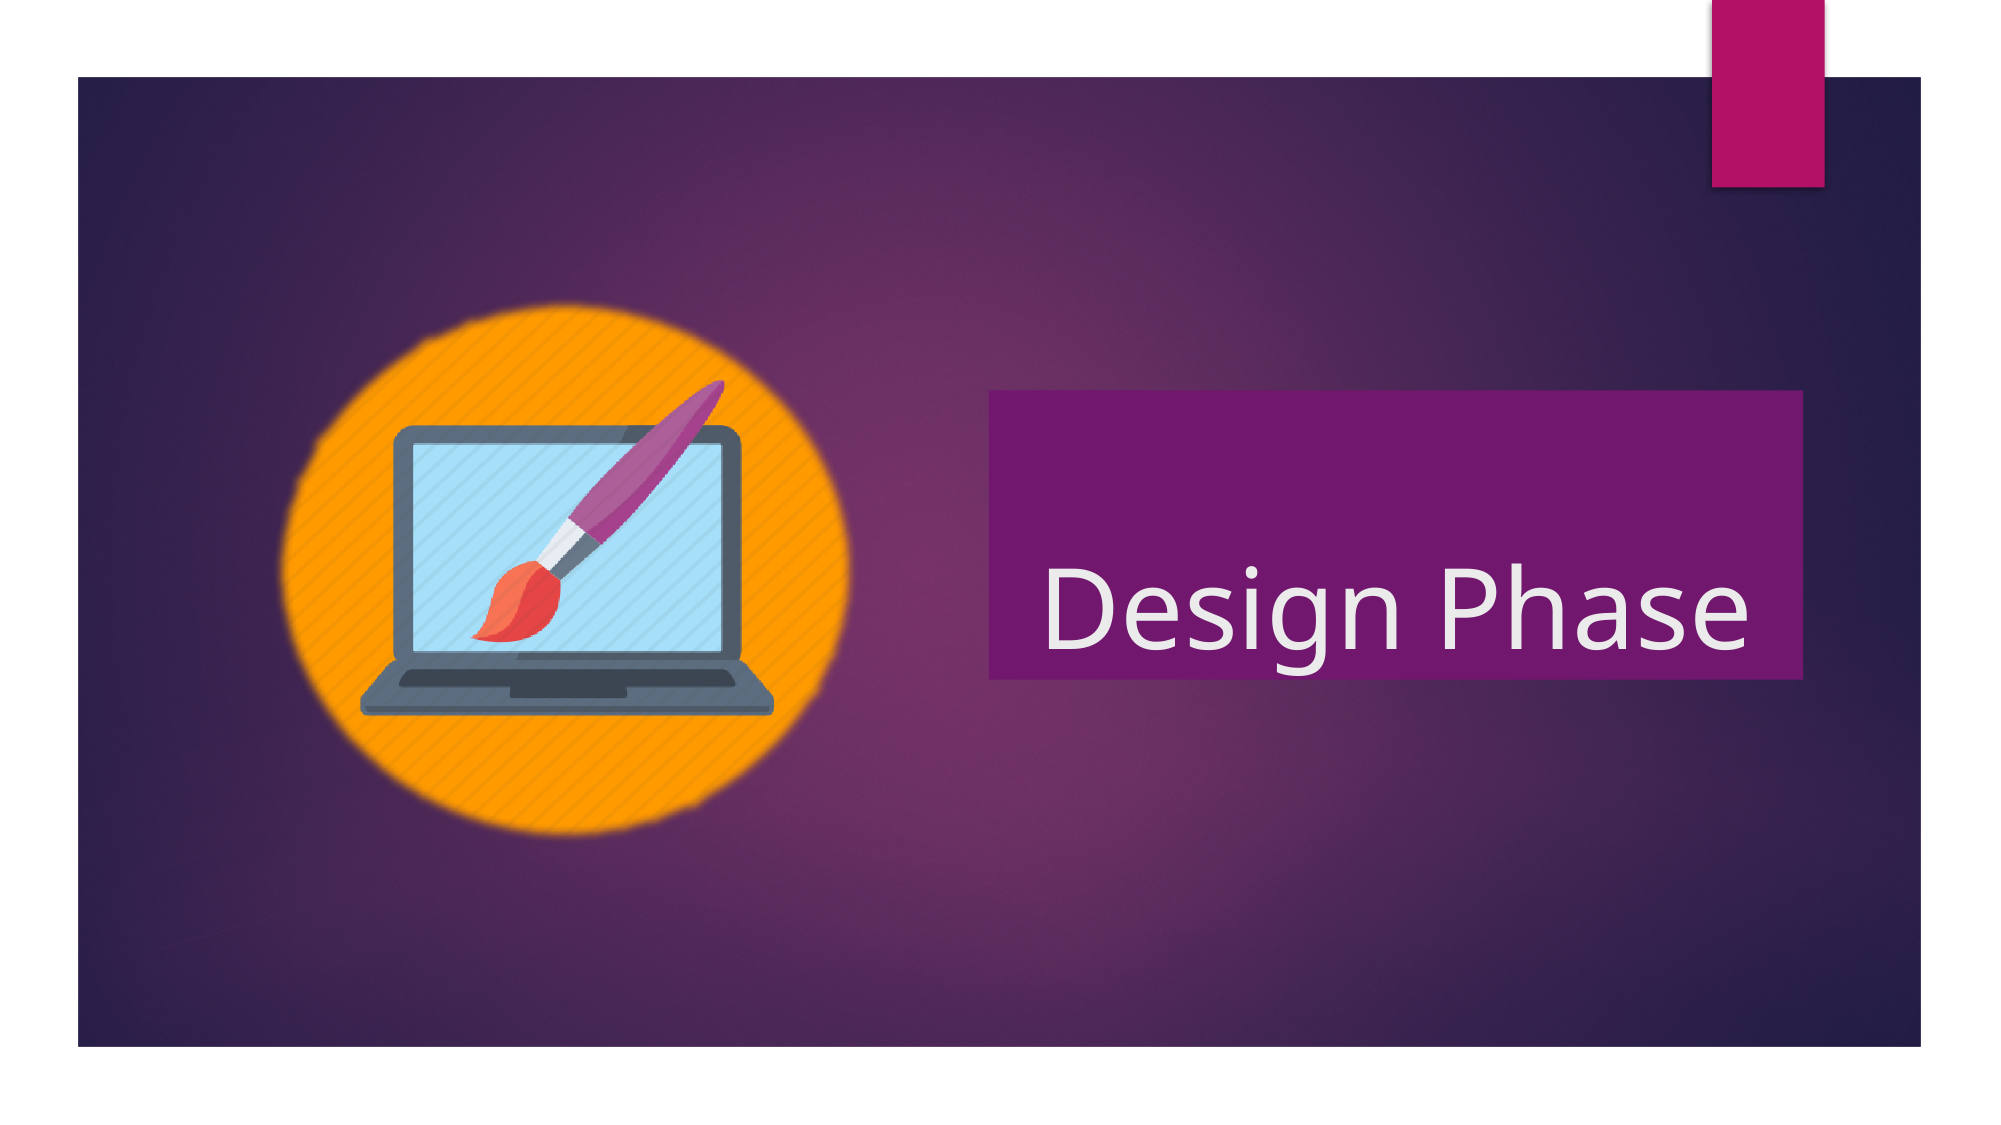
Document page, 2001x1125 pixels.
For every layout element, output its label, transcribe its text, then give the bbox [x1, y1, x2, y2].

title Design Phase [988, 390, 1804, 680]
picture [272, 296, 858, 844]
